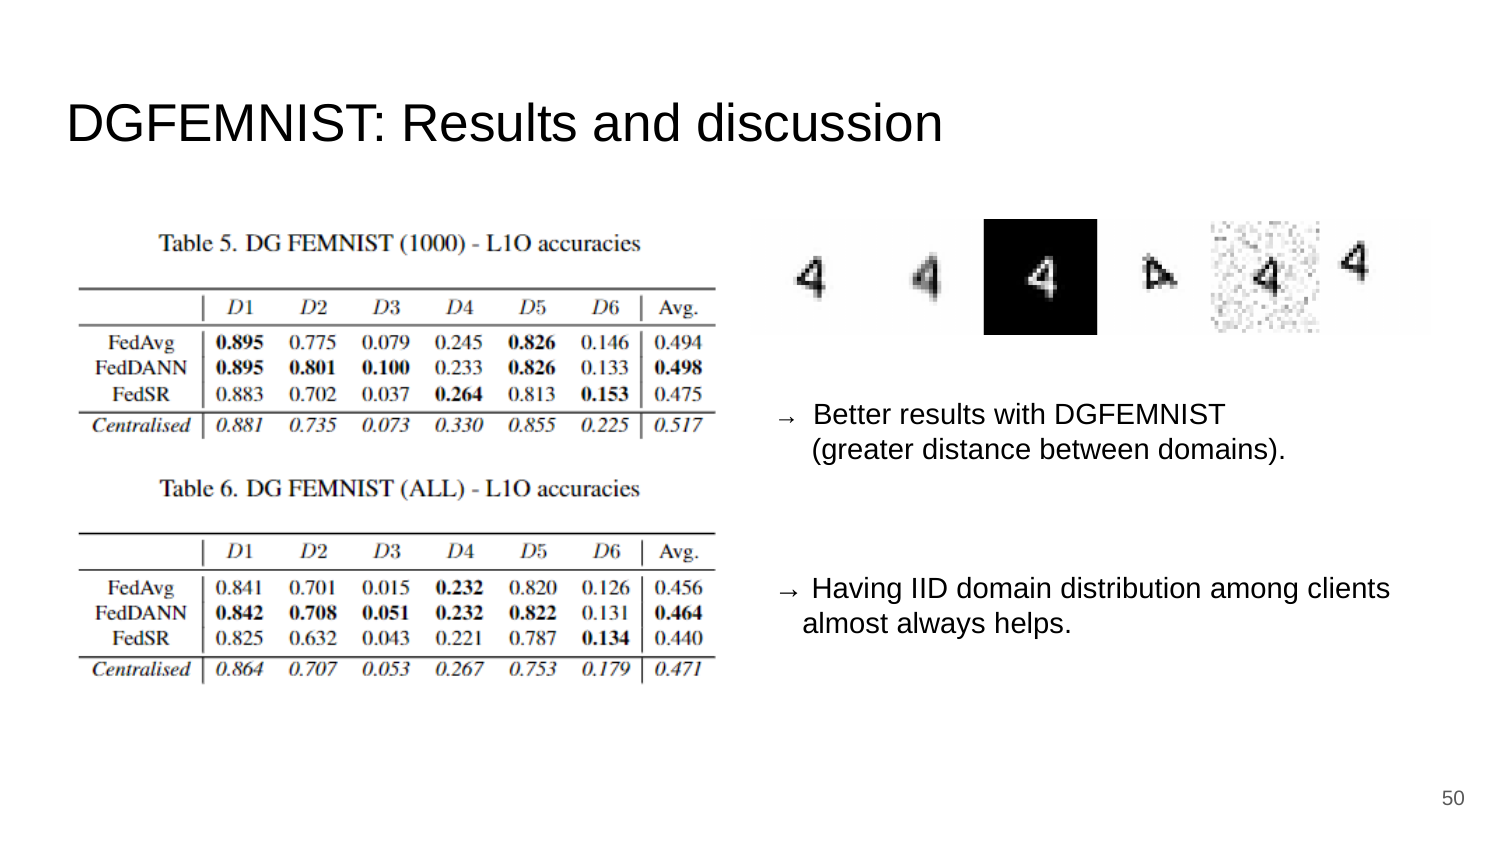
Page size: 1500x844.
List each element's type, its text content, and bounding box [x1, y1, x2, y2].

text_box → Better results with DGFEMNIST (greater distance between domains). → Having IID domain distribution among clients almost always helps. [759, 387, 1407, 648]
title DGFEMNIST: Results and discussion [51, 72, 1449, 167]
picture [58, 205, 734, 704]
slide_number 50 [1389, 764, 1480, 830]
picture [749, 219, 1432, 336]
